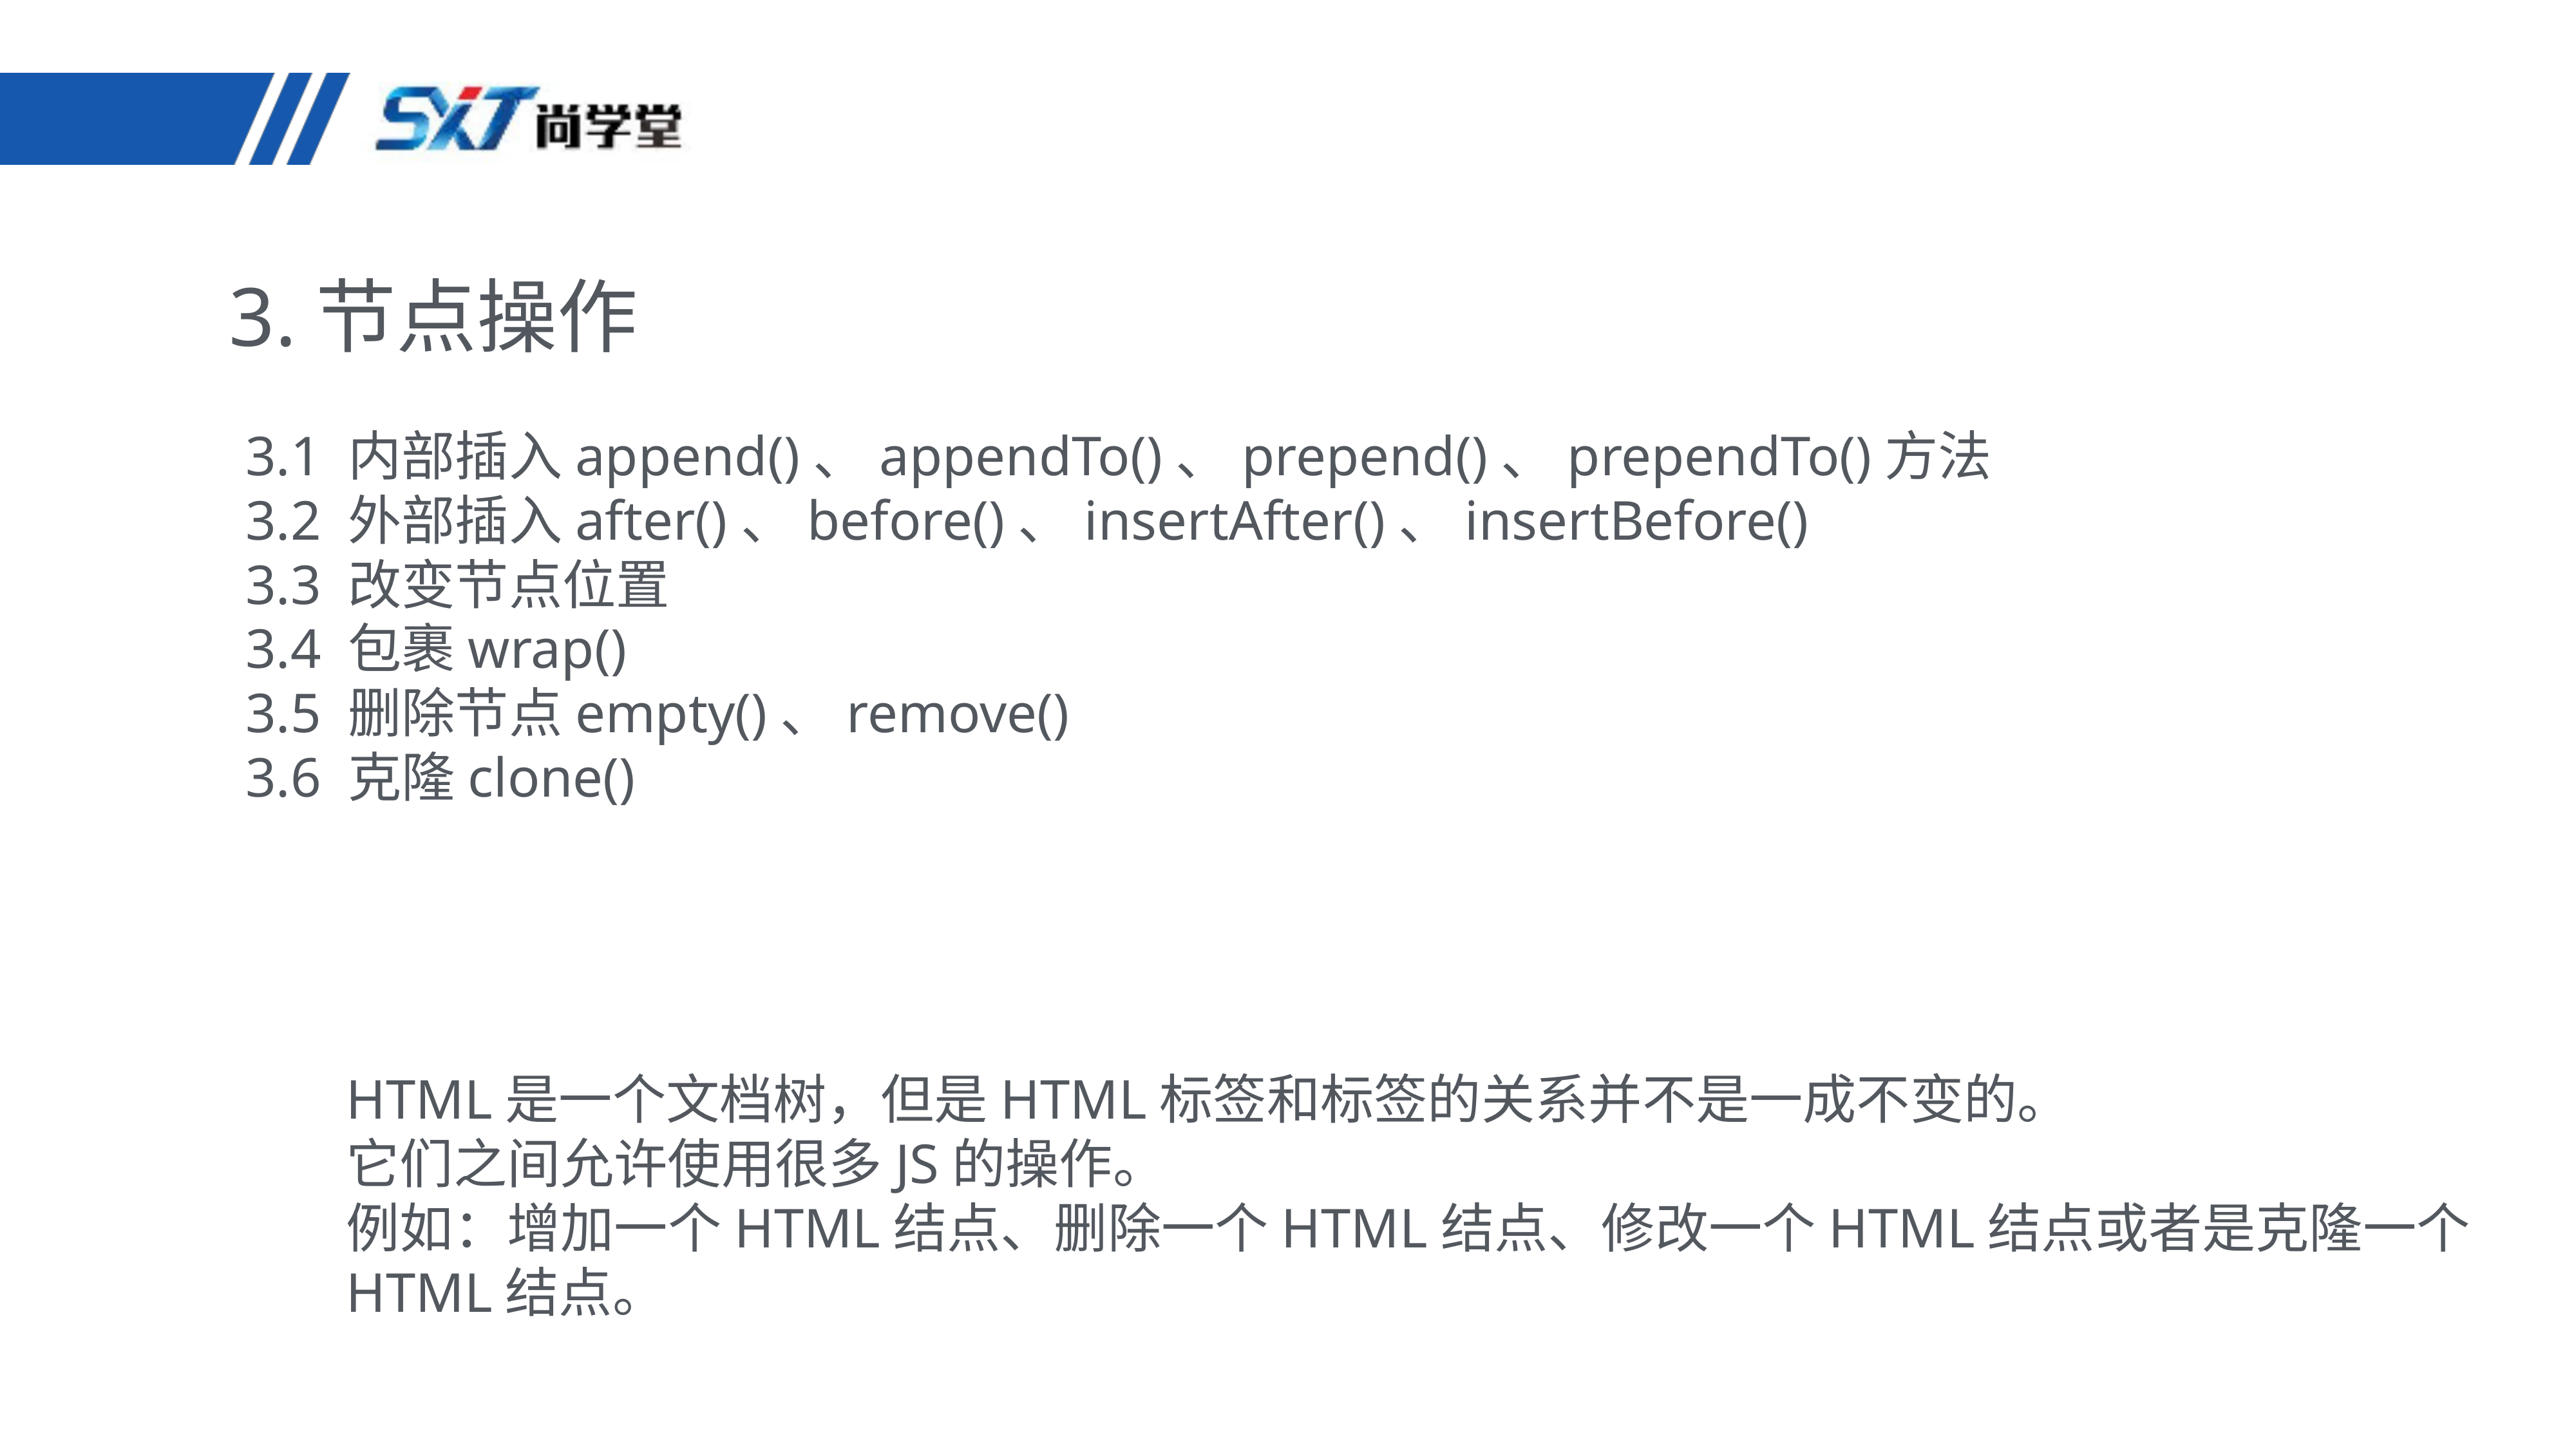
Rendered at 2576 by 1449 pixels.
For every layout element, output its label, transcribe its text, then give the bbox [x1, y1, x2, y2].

text_box 3.节点操作 [223, 241, 2353, 368]
picture [359, 17, 699, 242]
text_box 3.1 内部插入append()、appendTo()、prepend()、prependTo()方法 3.2 外部插入after()、before()、insertAfter()、insertBefore() 3.3 改变节点位置 3.4 包裹wrap() 3.5 删除节点empty()、remove() 3.6 克隆clone() HTML是一个文档树，但是HTML标签和标签的关系并不是一成不变的。 它们之间允许使用很多JS的操作。 例如：增加一个HTML结点、删除一个HTML结点、修改一个HTML结点或者是克隆一个HTML结点。 [236, 417, 2483, 1328]
picture [0, 73, 350, 165]
